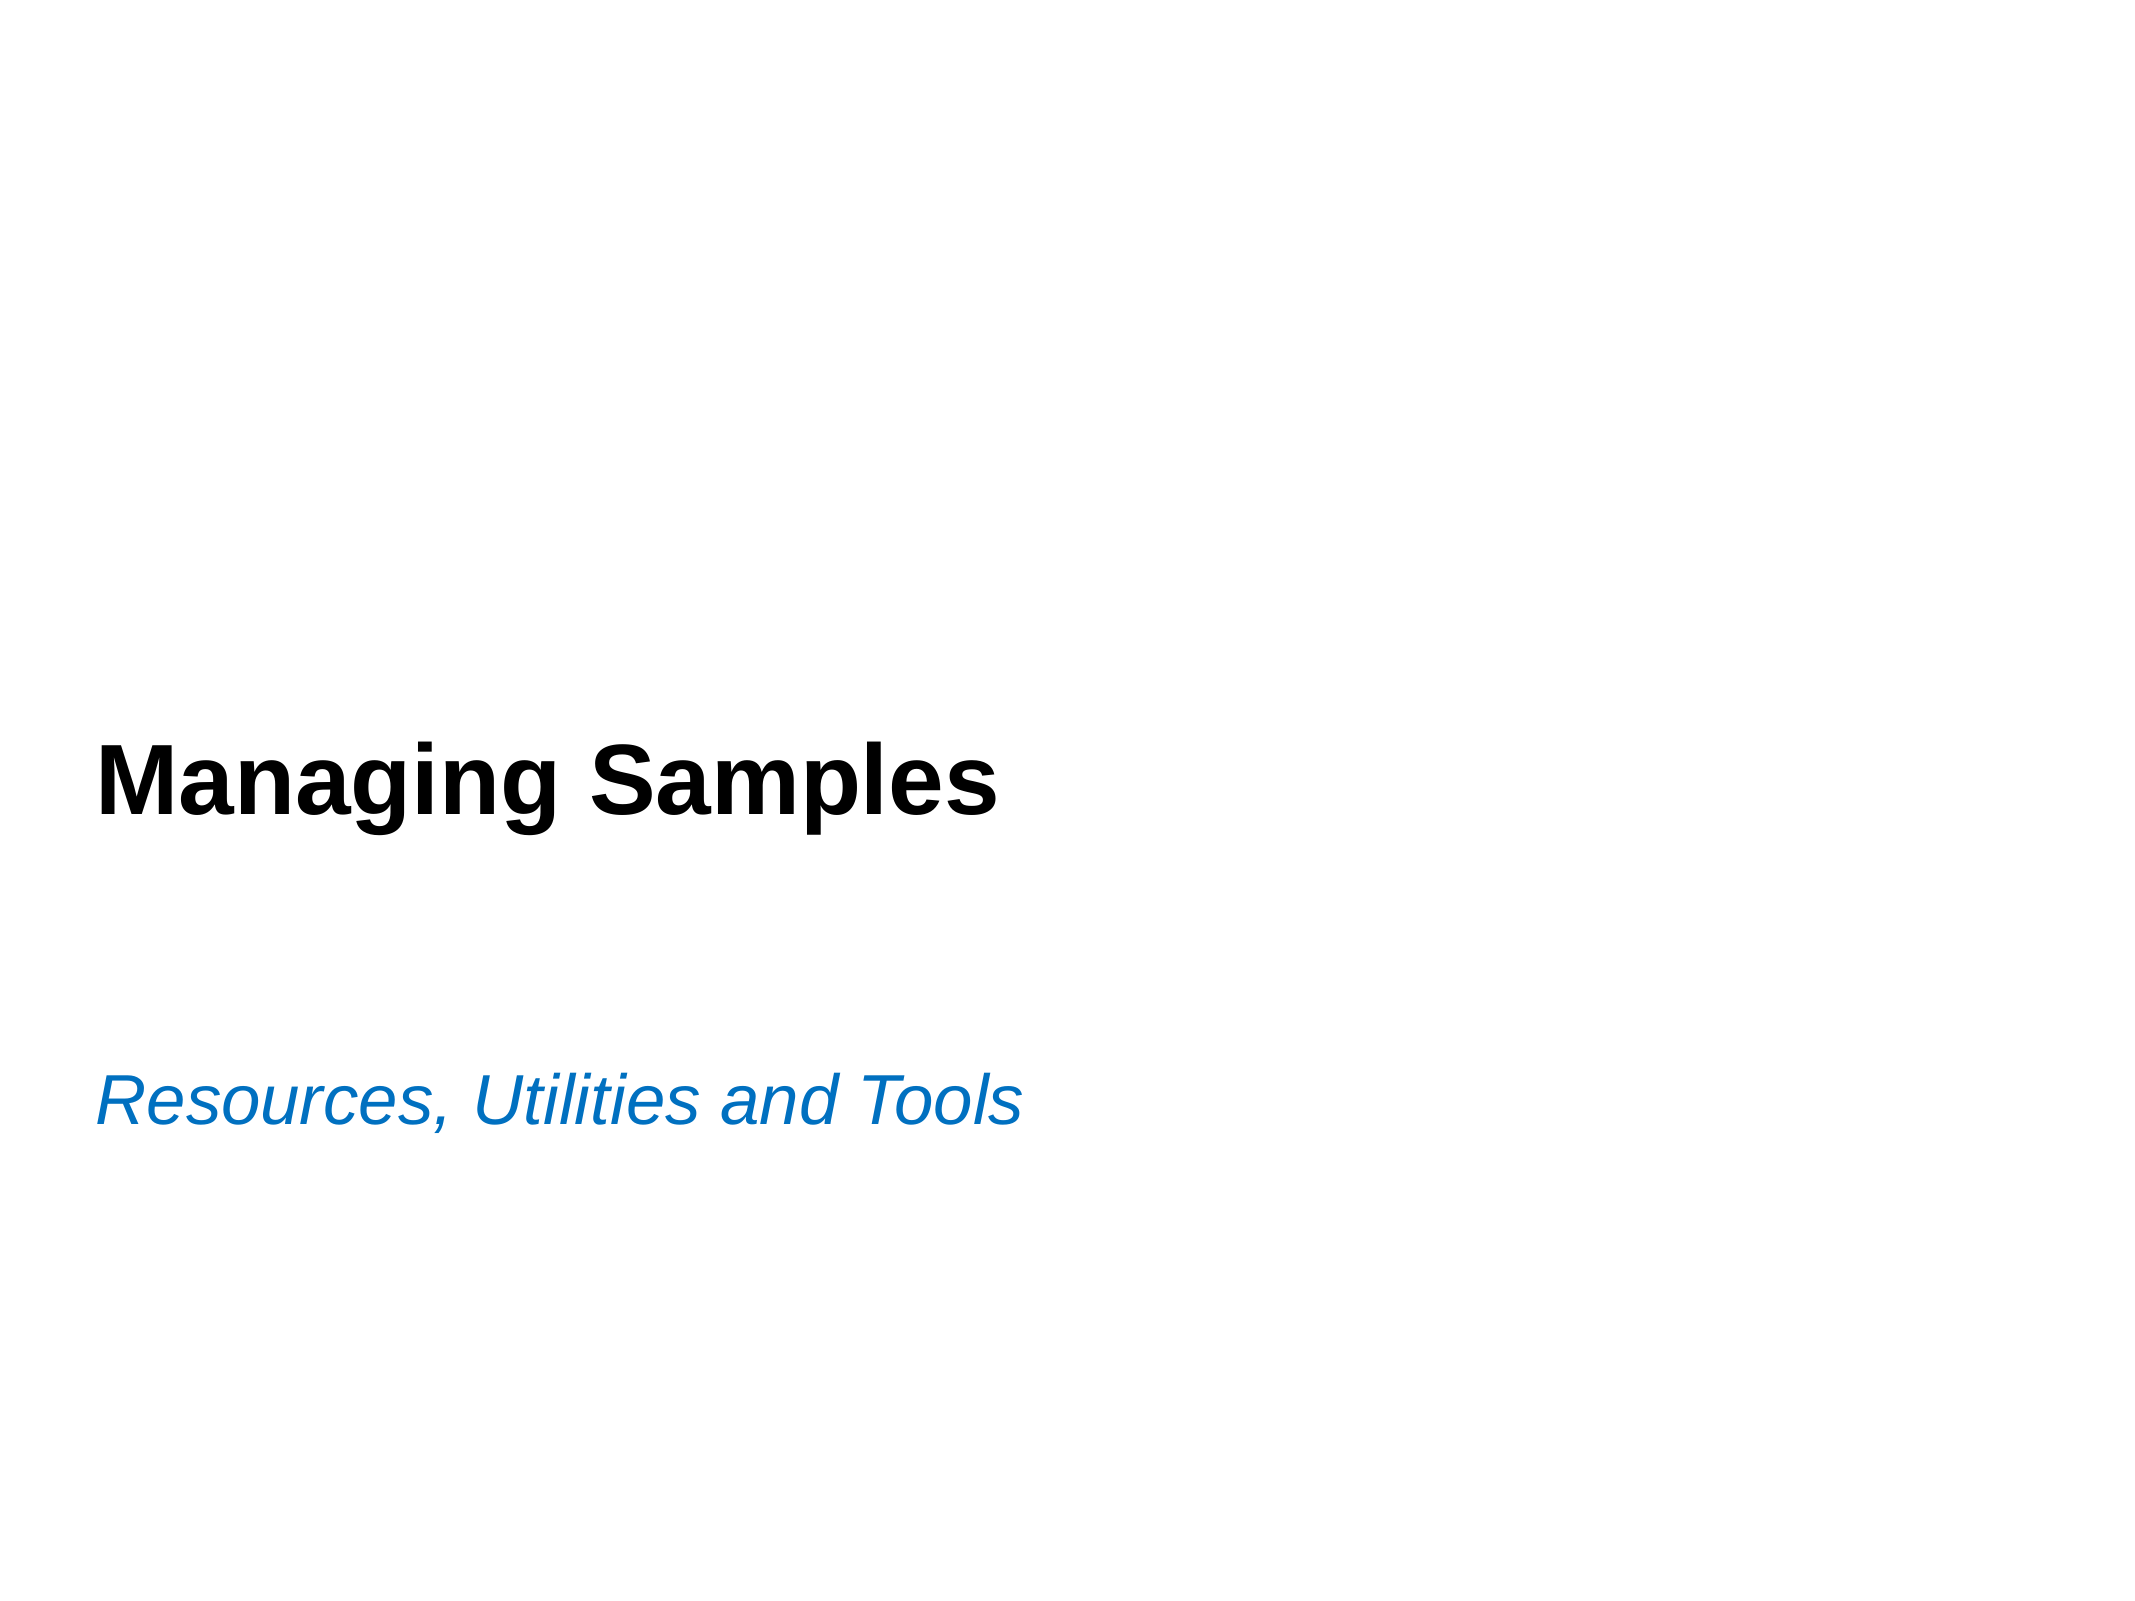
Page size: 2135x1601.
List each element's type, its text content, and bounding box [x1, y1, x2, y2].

subtitle Resources, Utilities and Tools [73, 1048, 1386, 1246]
title Managing Samples [73, 703, 1391, 1015]
